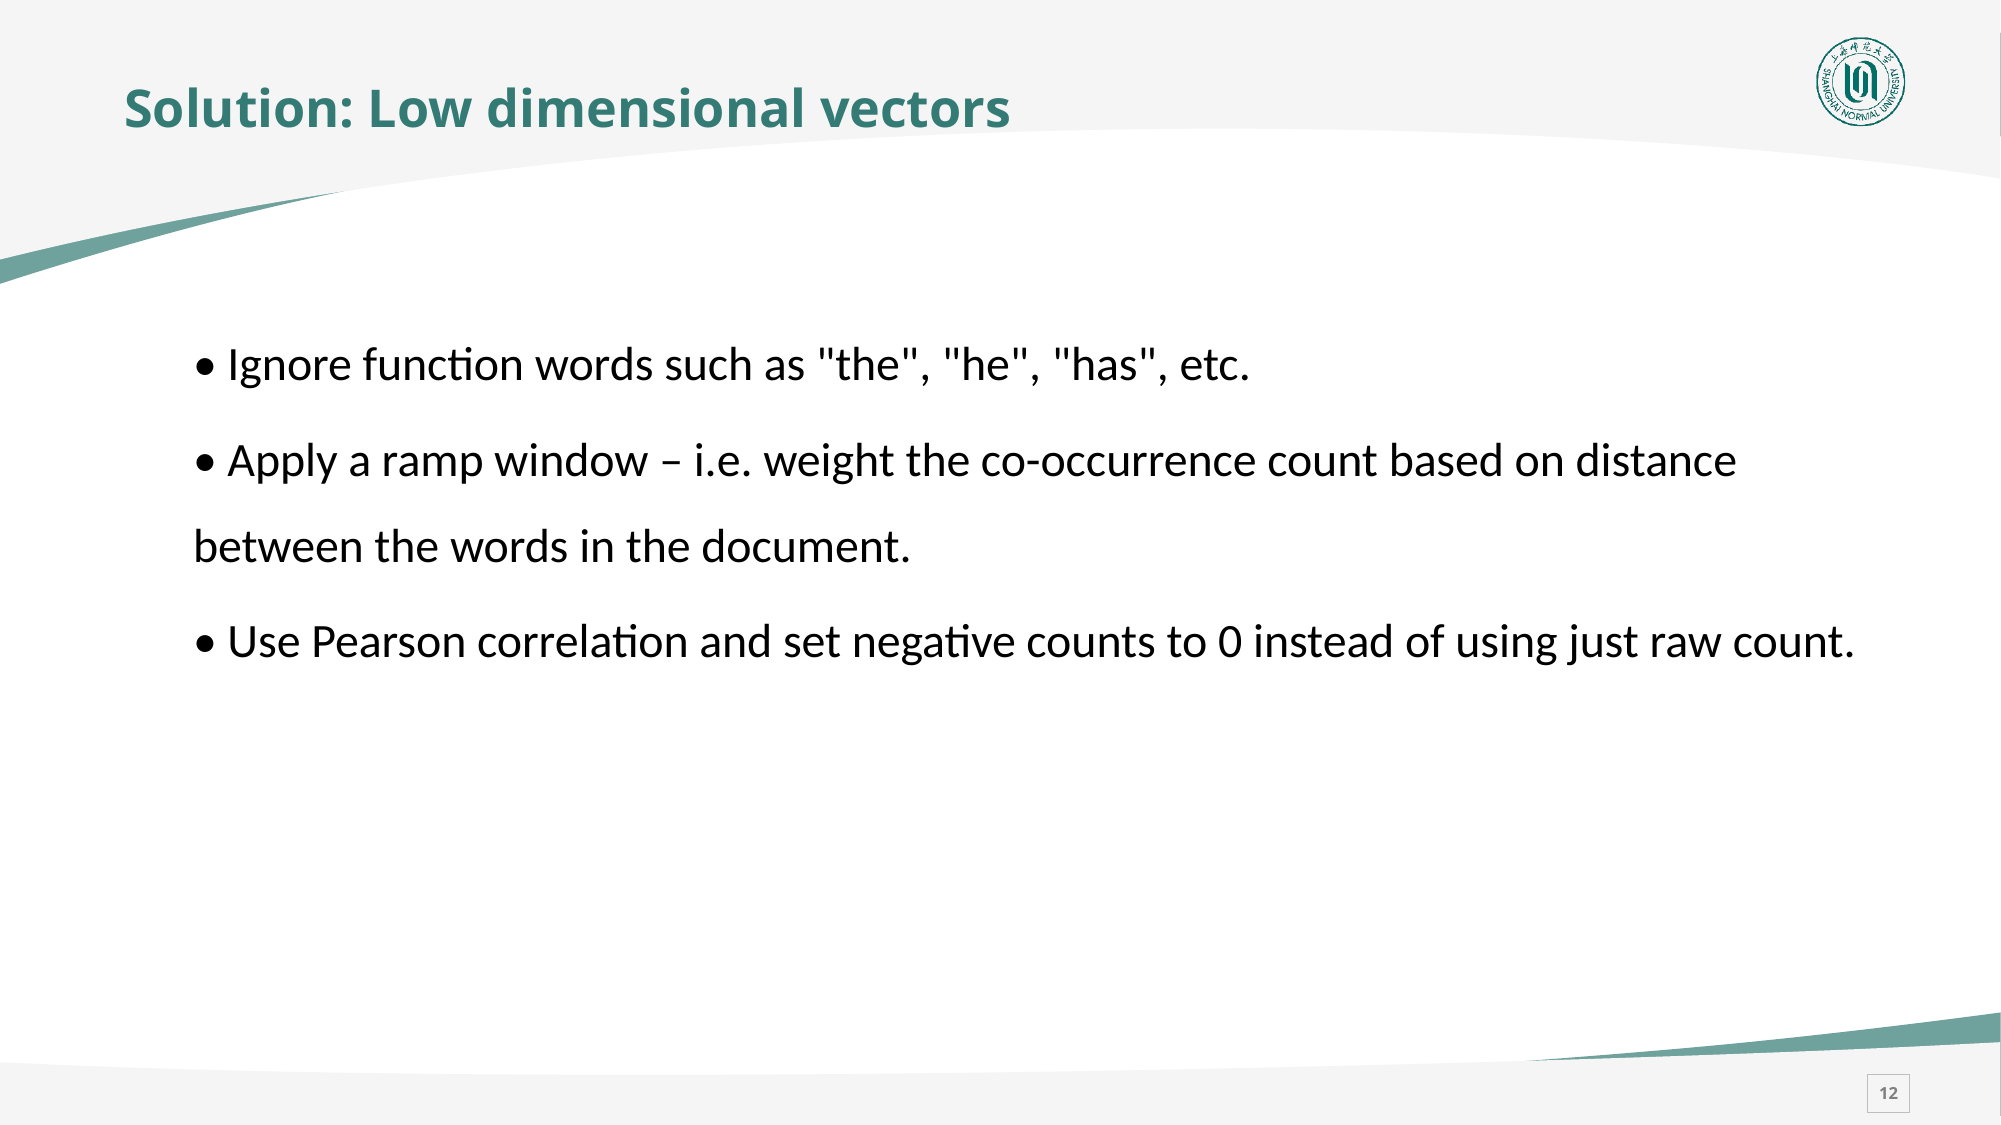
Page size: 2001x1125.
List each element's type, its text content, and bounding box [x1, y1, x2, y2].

title Solution: Low dimensional vectors [124, 73, 1482, 264]
text_box • Ignore function words such as "the", "he", "has", etc. • Apply a ramp window – i.e. weight the co-occurrence count based on distance between the words in the document. • Use Pearson correlation and set negative counts to 0 instead of using just raw count. [191, 296, 1872, 668]
picture [1812, 33, 1909, 130]
